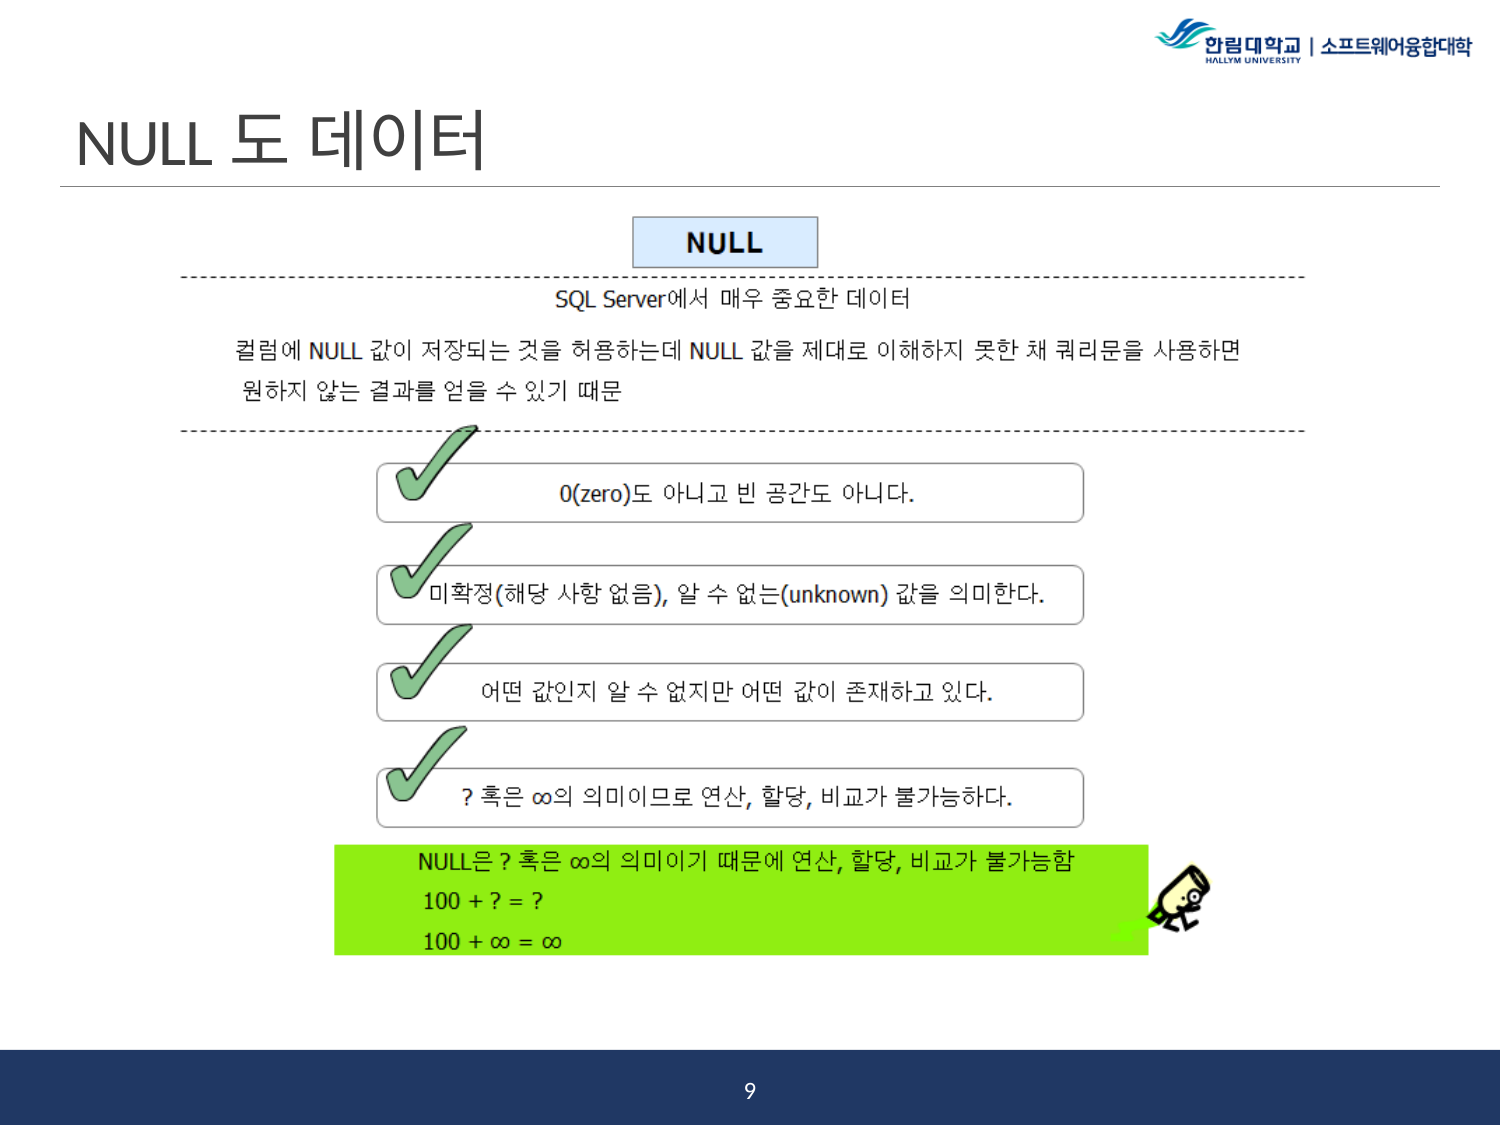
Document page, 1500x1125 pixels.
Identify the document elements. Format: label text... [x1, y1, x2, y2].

title NULL도 데이터 [60, 62, 1440, 187]
picture [1148, 7, 1483, 76]
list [175, 203, 1325, 982]
slide_number 8 [669, 1059, 831, 1120]
